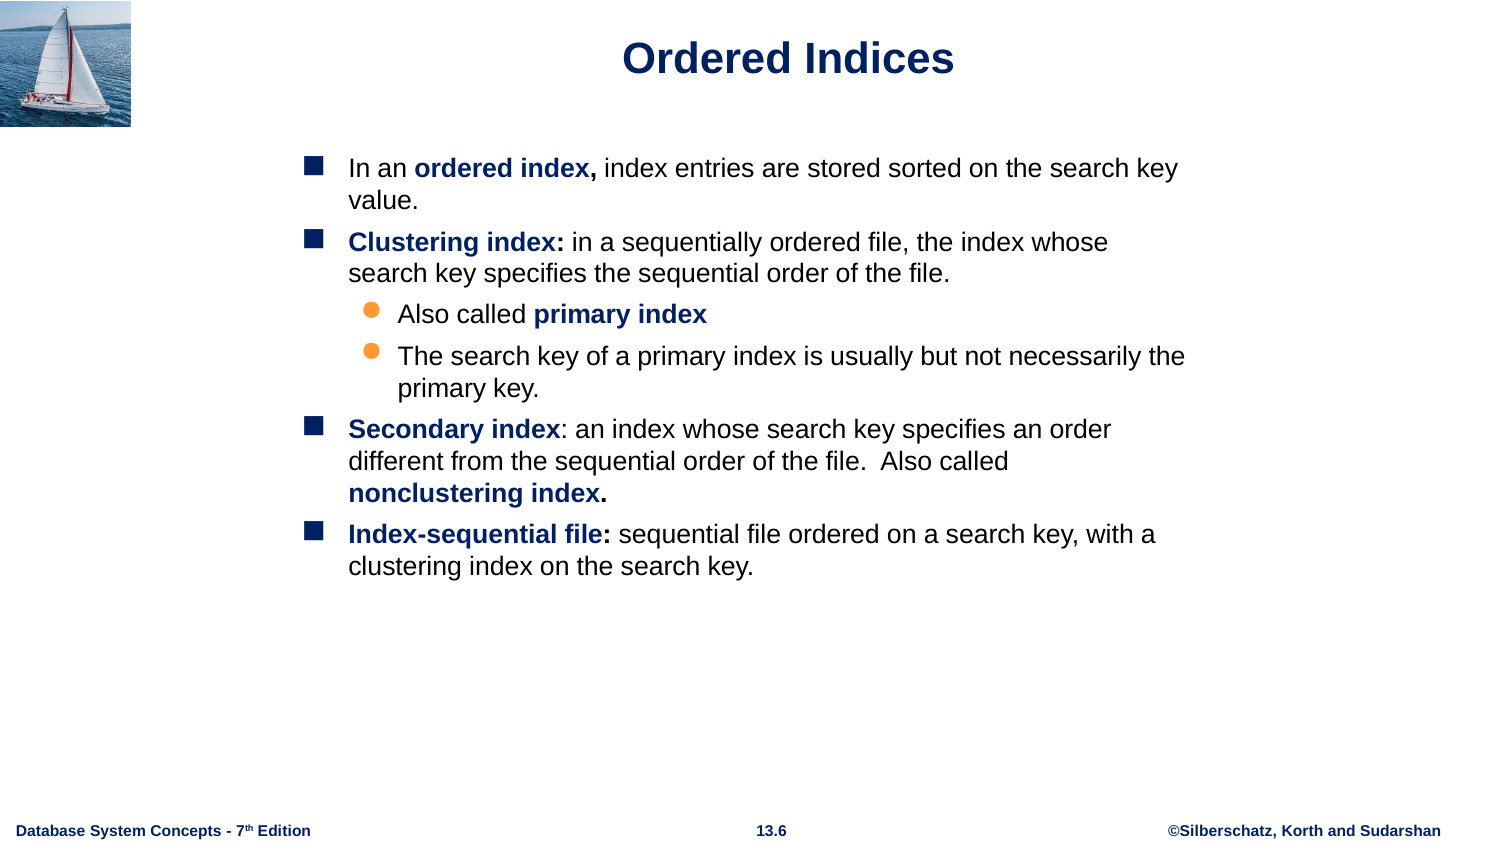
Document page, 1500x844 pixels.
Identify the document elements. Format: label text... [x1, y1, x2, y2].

title Ordered Indices [125, 14, 1452, 90]
list In an ordered index, index entries are stored sorted on the search key value. Clustering index: in a sequentially ordered file, the index whose search key specifies the sequential order of the file. Also called primary index The search key of a primary index is usually but not necessarily the primary key. Secondary index: an index whose search key specifies an order different from the sequential order of the file. Also called nonclustering index. Index-sequential file: sequential file ordered on a search key, with a clustering index on the search key. [291, 143, 1209, 744]
picture [0, 1, 131, 127]
